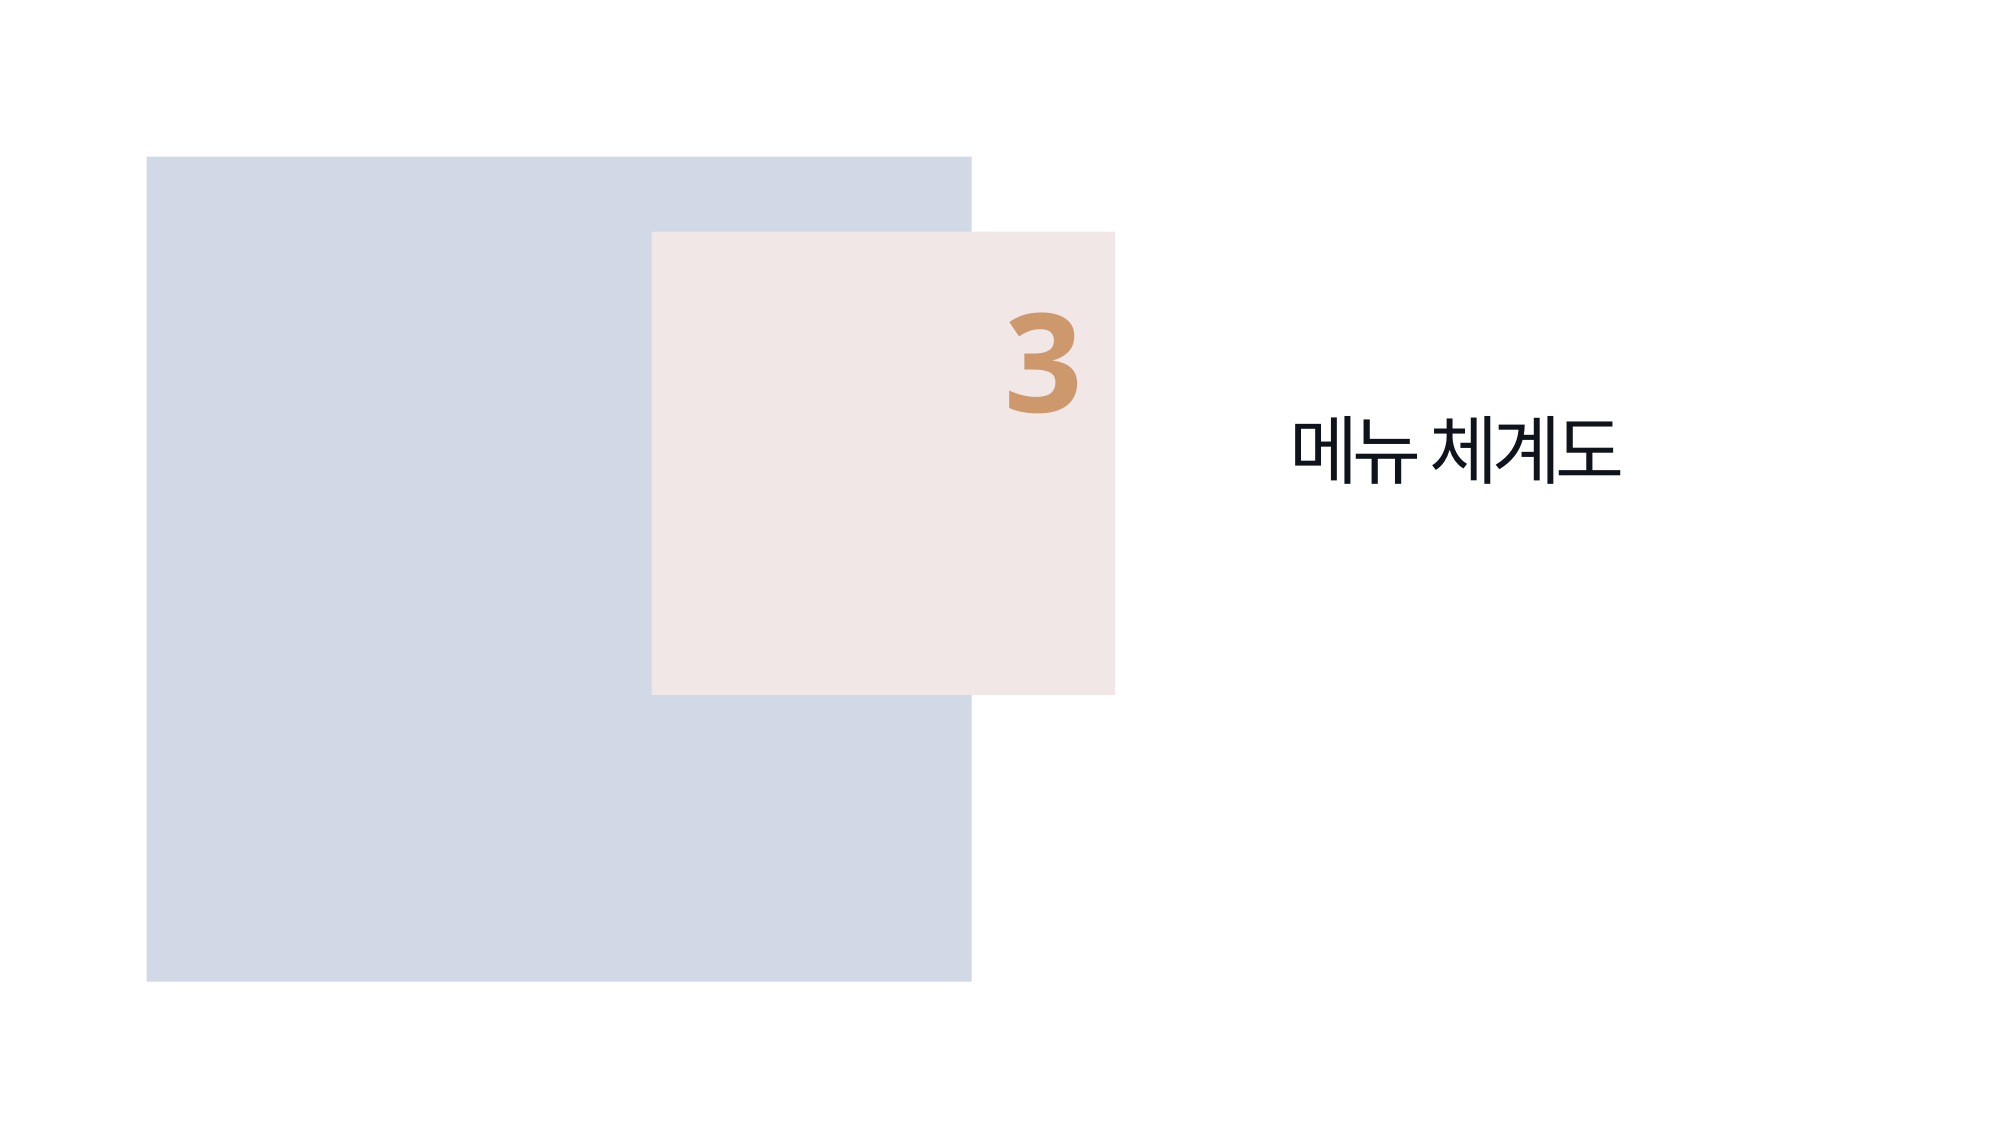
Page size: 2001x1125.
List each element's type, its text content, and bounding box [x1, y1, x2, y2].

text_box [651, 231, 1116, 696]
text_box [146, 156, 973, 983]
text_box 메뉴 체계도 [1274, 396, 1640, 502]
text_box 3 [989, 267, 1099, 448]
